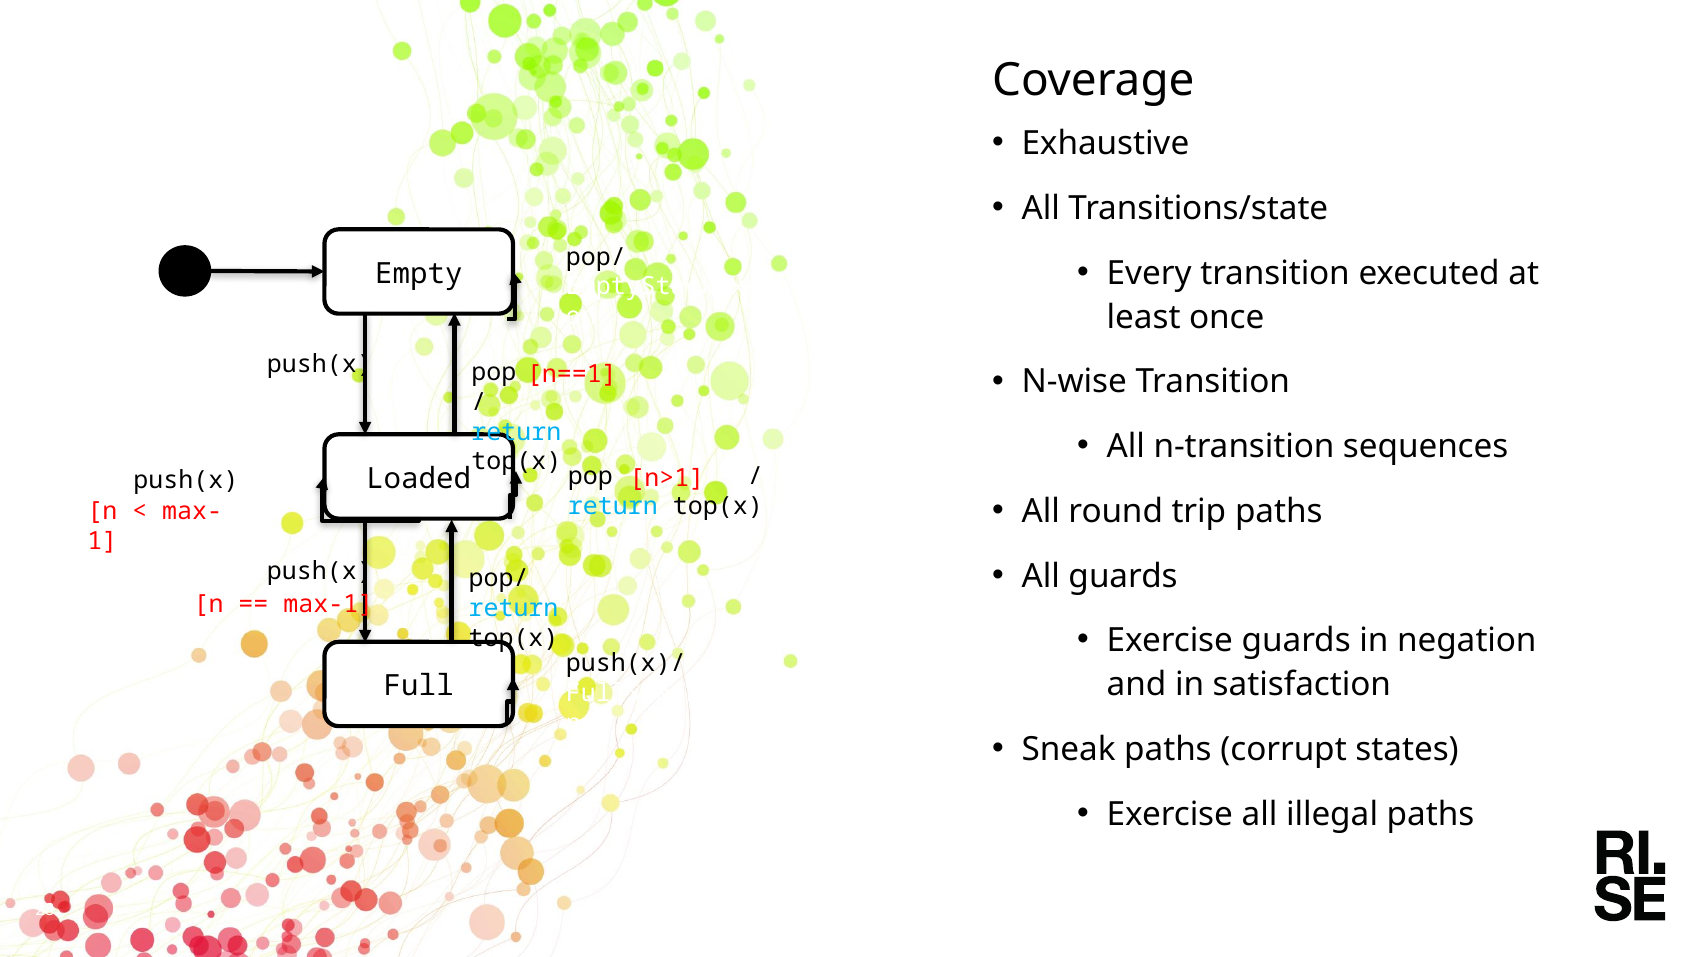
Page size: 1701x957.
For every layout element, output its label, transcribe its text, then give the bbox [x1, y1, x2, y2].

picture [0, 0, 851, 957]
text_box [486, 292, 535, 299]
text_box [350, 450, 393, 545]
title Coverage [992, 58, 1560, 106]
text_box Exhaustive All Transitions/state Every transition executed at least once N-wise Transition All n-transition sequences All round trip paths All guards Exercise guards in negation and in satisfaction Sneak paths (corrupt states) Exercise all illegal paths [992, 117, 1559, 922]
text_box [486, 698, 535, 705]
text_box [488, 491, 538, 498]
